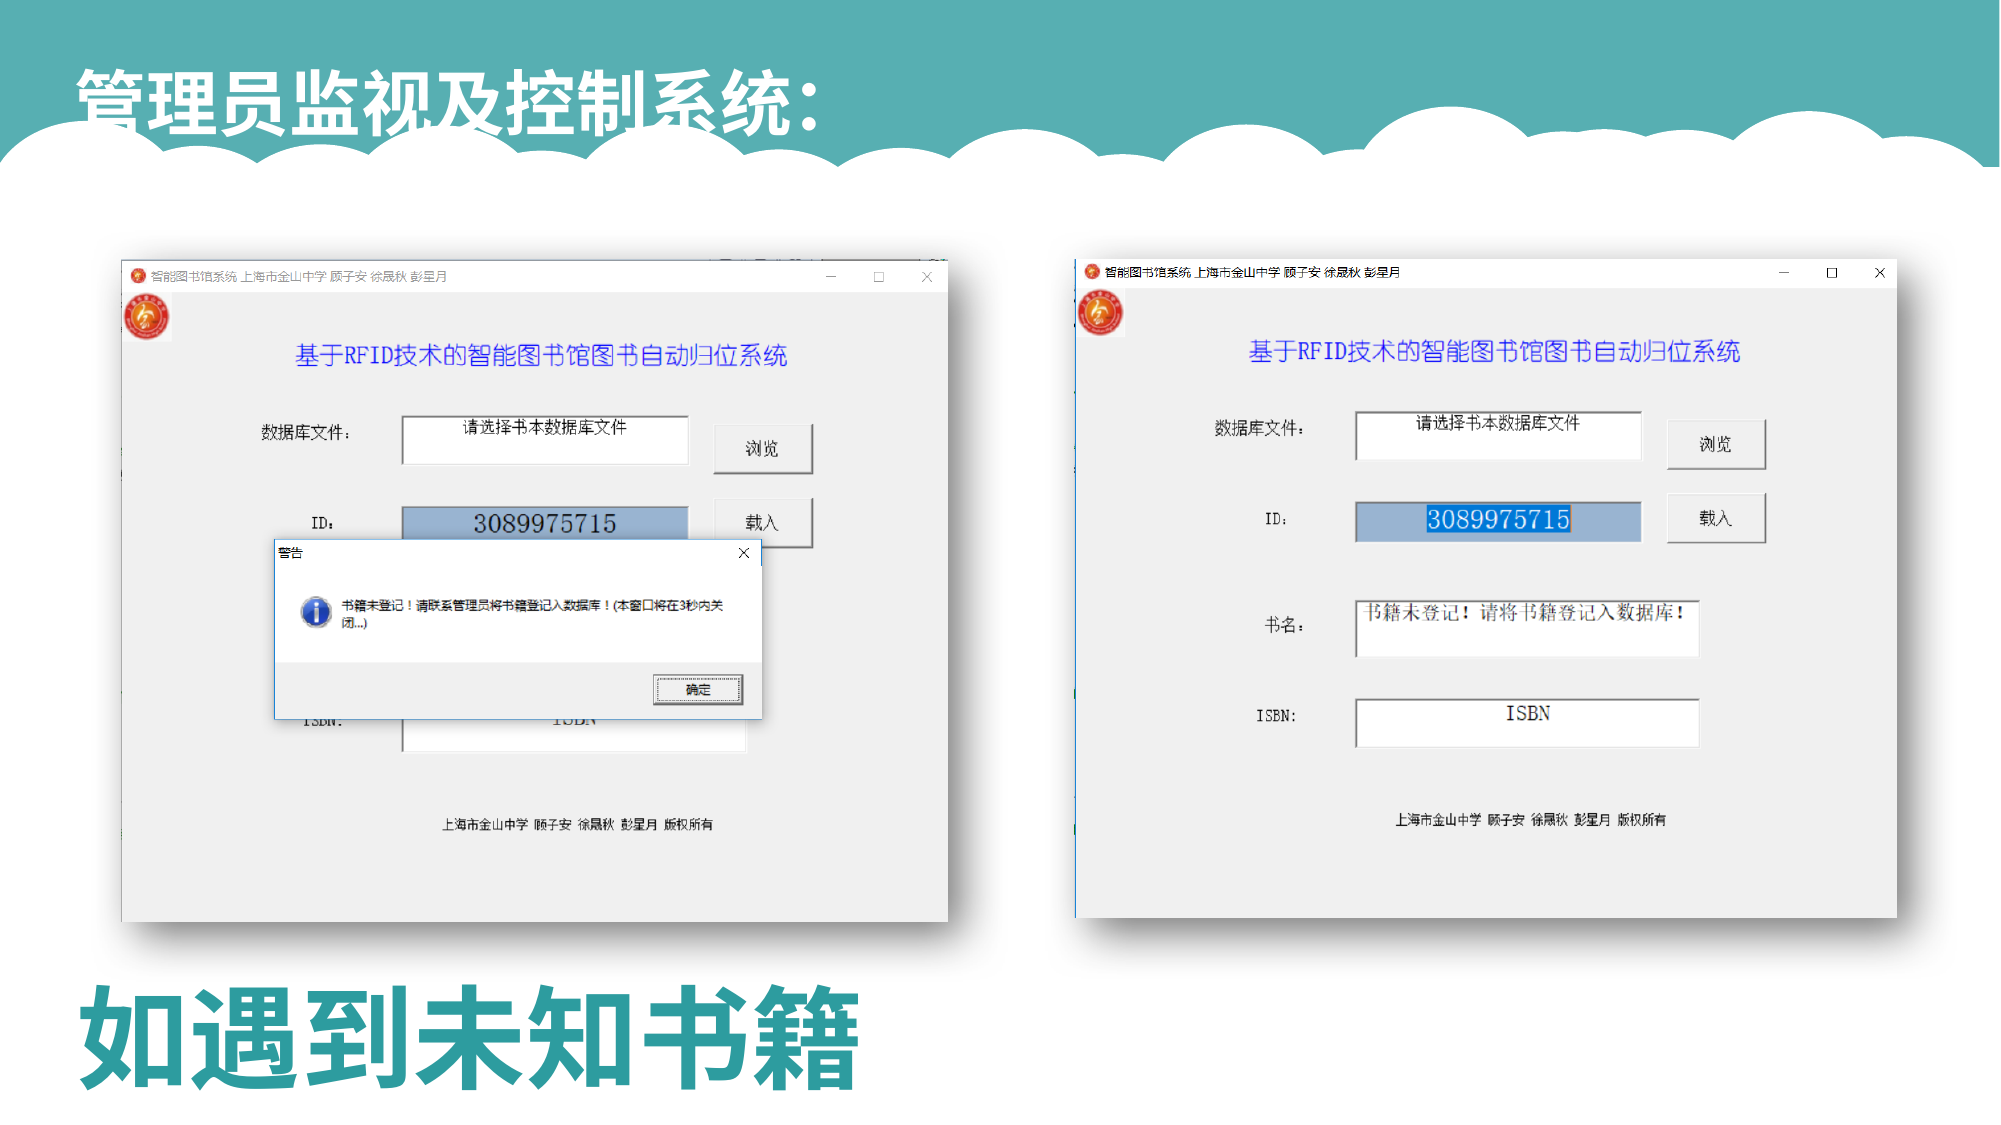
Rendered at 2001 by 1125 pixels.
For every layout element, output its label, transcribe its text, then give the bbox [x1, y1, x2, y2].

picture [121, 259, 948, 922]
text_box 管理员监视及控制系统： [59, 18, 1673, 156]
picture [1074, 259, 1897, 918]
text_box 如遇到未知书籍 [61, 961, 879, 1111]
